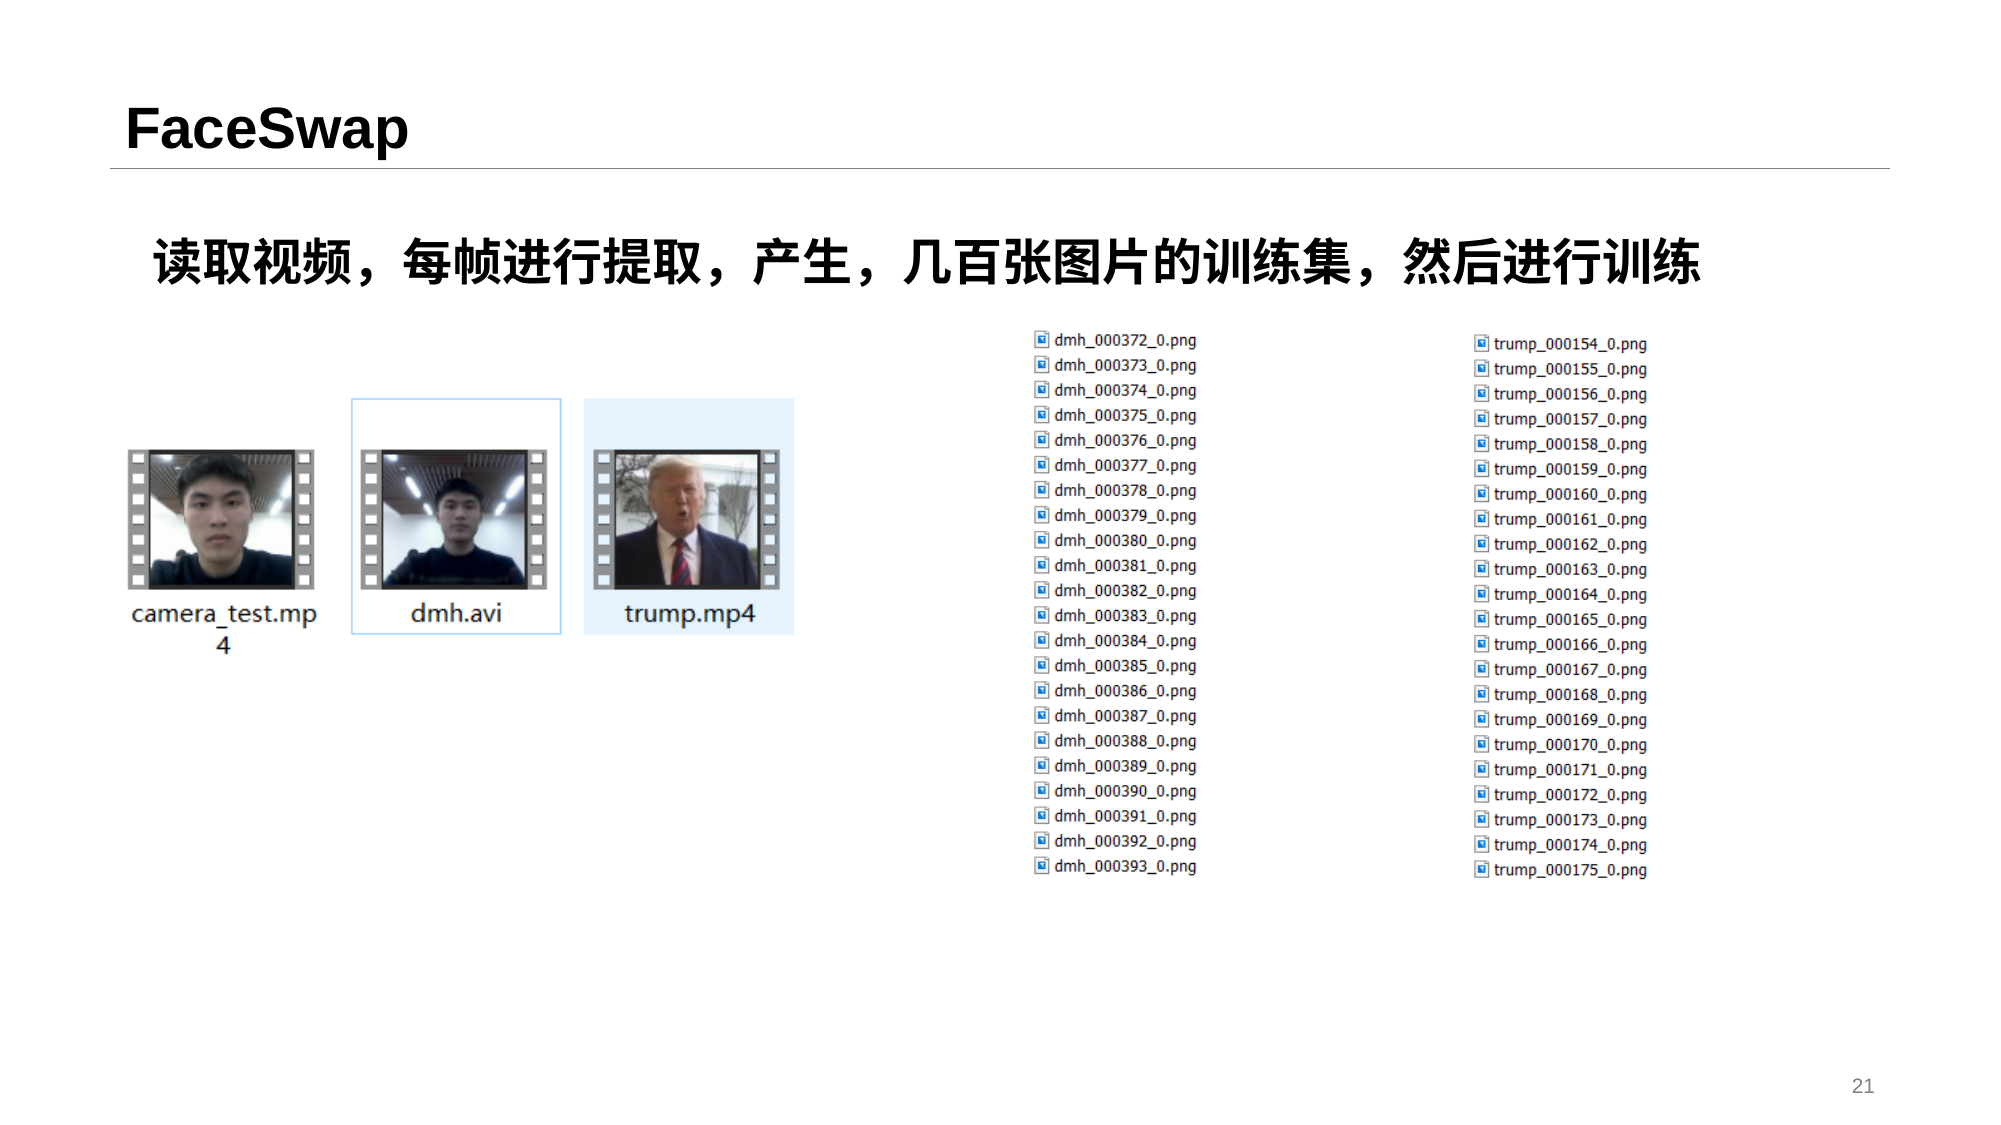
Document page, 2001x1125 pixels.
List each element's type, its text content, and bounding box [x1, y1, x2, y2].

picture [109, 384, 878, 664]
picture [1018, 327, 1218, 878]
title FaceSwap [109, 0, 1890, 169]
picture [1458, 327, 1681, 883]
text_box 读取视频，每帧进行提取，产生，几百张图片的训练集，然后进行训练 [137, 222, 1719, 298]
slide_number 21 [1412, 1068, 1890, 1103]
